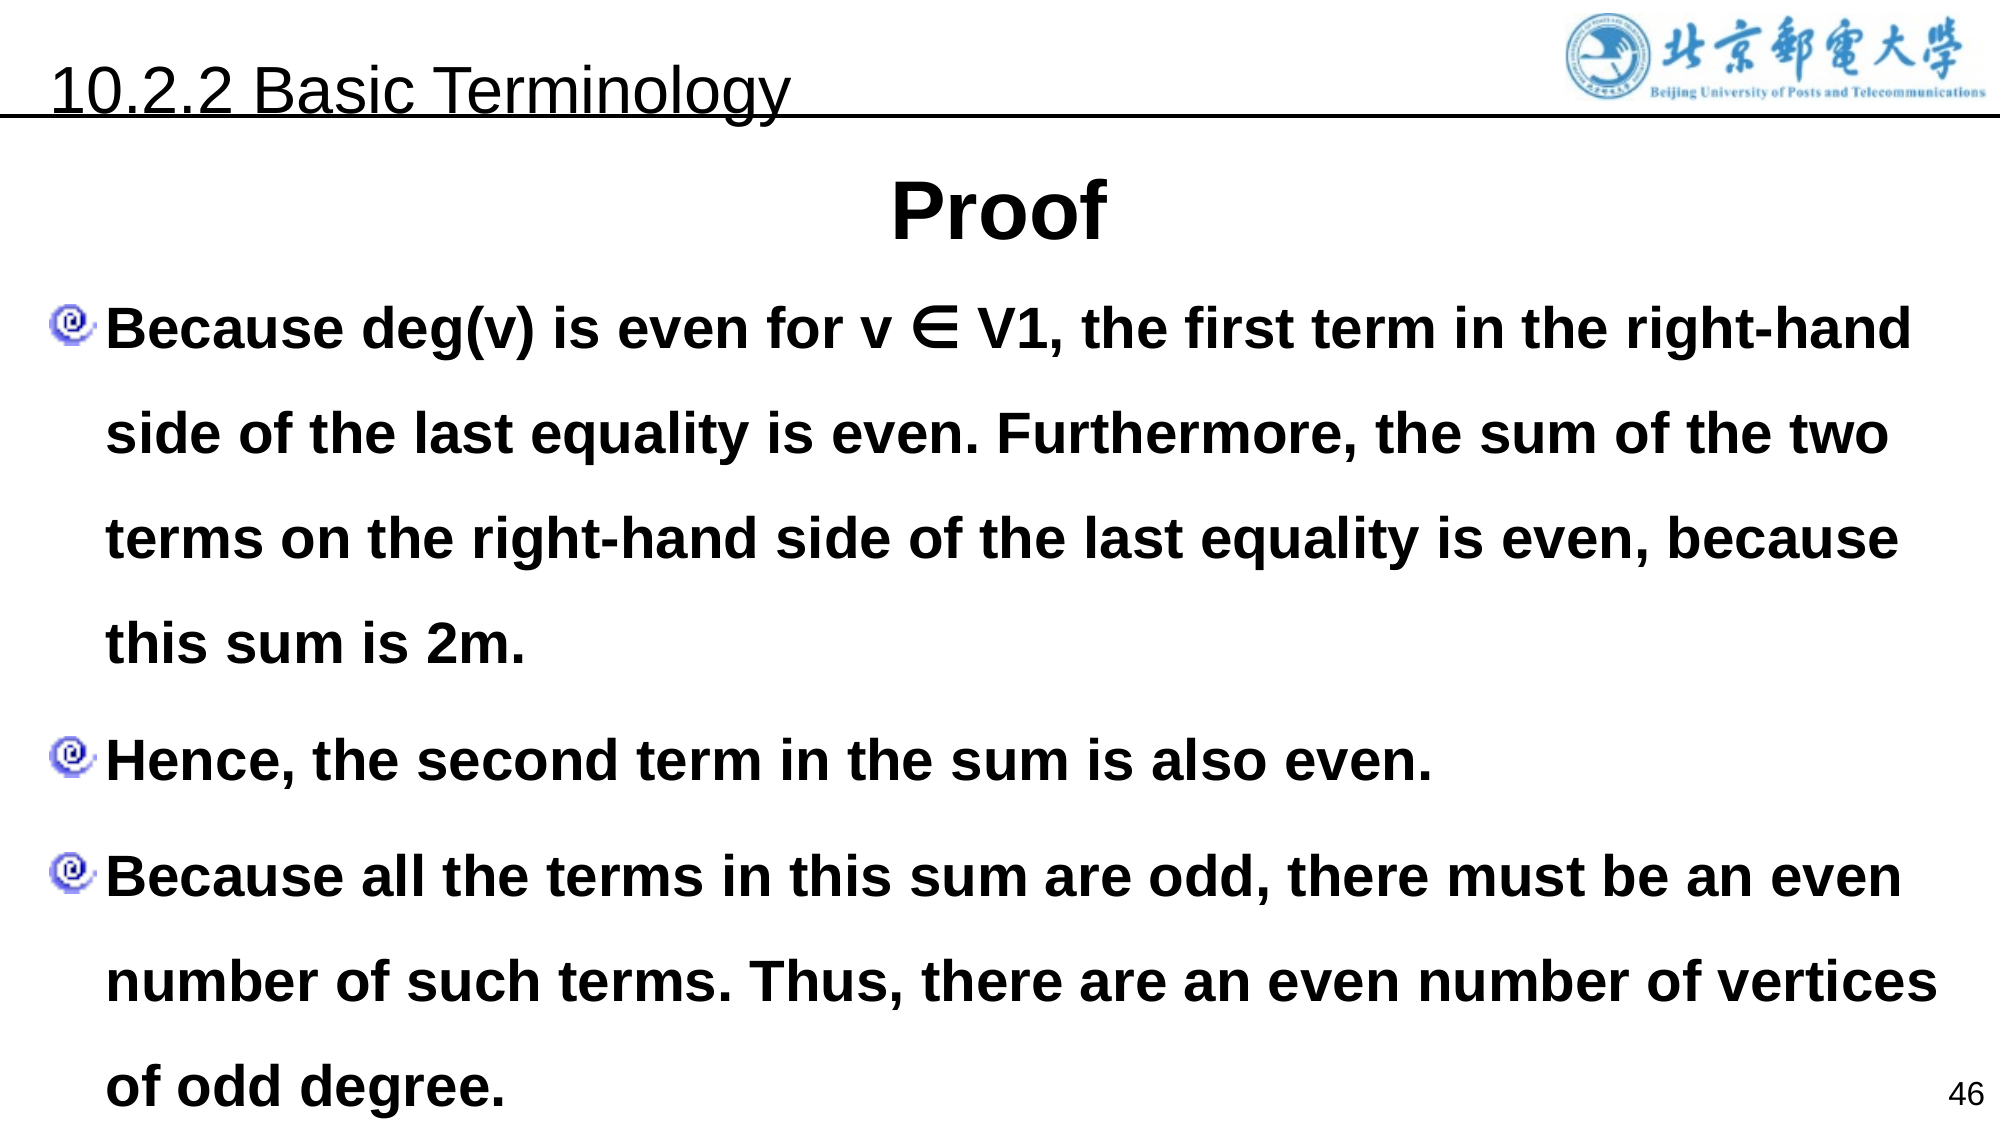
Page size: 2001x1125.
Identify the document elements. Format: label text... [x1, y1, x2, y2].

picture [49, 852, 97, 894]
picture [49, 304, 97, 346]
text_box Because deg(v) is even for v ∈ V1, the first term in the right-hand side of the last equality is even. Furthermore, the sum of the two terms on the right-hand side of the last equality is even, because this sum is 2m. Hence, the second term in the sum is also even. Because all the terms in this sum are odd, there must be an even number of such terms. Thus, there are an even number of vertices of odd degree. [34, 247, 1964, 961]
picture [49, 736, 97, 778]
picture [1849, 13, 1988, 101]
text_box 10.2.2 Basic Terminology [34, 0, 1849, 135]
text_box Proof [633, 148, 1365, 264]
